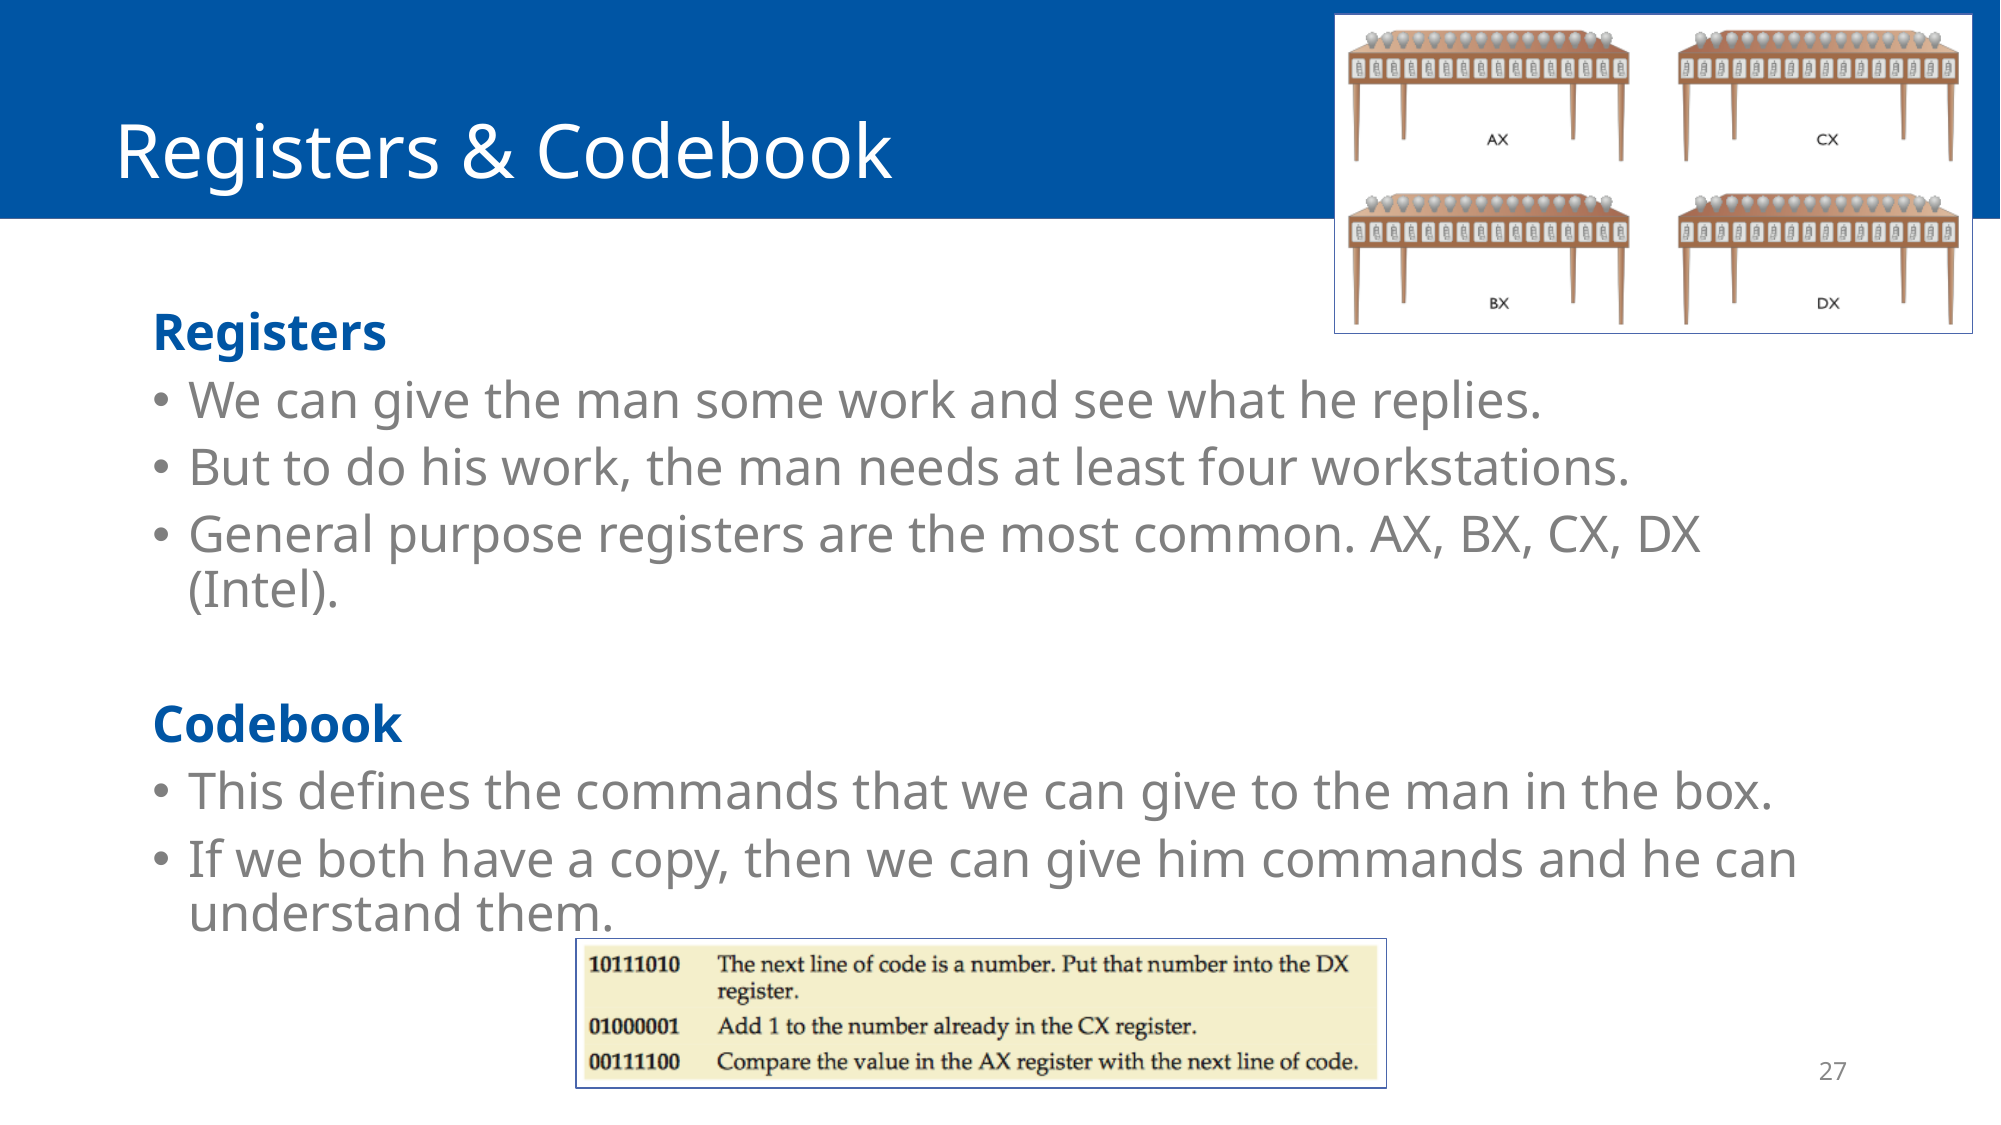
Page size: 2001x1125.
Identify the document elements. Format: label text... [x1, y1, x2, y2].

list Registers We can give the man some work and see what he replies. But to do his work, the man needs at least four workstations. General purpose registers are the most common. AX, BX, CX, DX (Intel). Codebook This defines the commands that we can give to the man in the box. If we both have a copy, then we can give him commands and he can understand them. [137, 299, 1863, 1014]
title Registers & Codebook [99, 0, 1863, 202]
picture [1334, 14, 1973, 334]
slide_number ‹#› [1325, 1042, 1863, 1103]
picture [576, 939, 1387, 1088]
